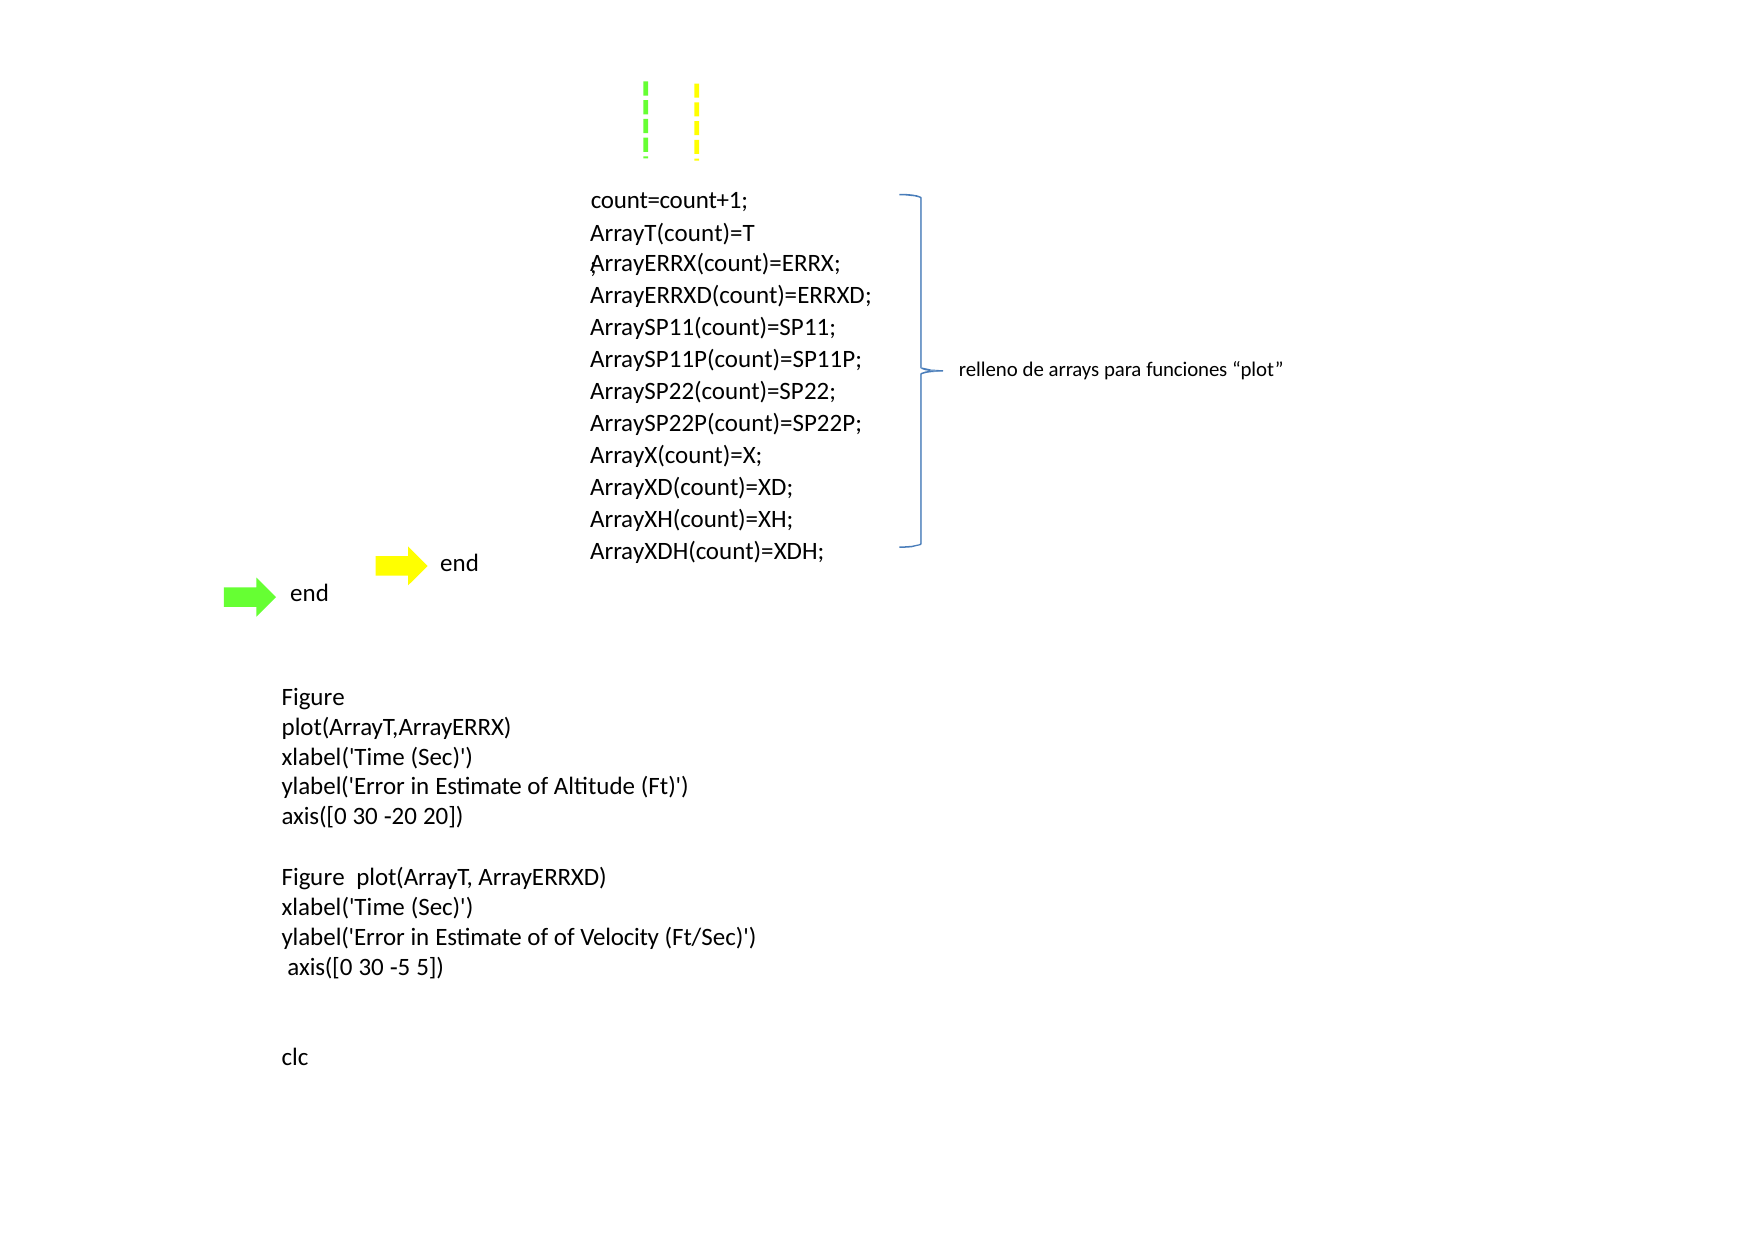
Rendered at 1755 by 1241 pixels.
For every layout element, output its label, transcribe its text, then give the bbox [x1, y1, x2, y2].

text_box [899, 193, 944, 548]
text_box [694, 139, 700, 154]
text_box count=count+1; ArrayT(count)=T; [588, 178, 762, 244]
text_box [694, 83, 700, 98]
text_box [694, 121, 700, 136]
text_box [375, 546, 428, 586]
text_box clc [279, 1038, 311, 1070]
text_box [643, 81, 649, 96]
text_box [643, 137, 649, 152]
text_box end end [288, 544, 482, 607]
text_box [643, 118, 649, 134]
text_box [223, 577, 277, 617]
text_box Figure plot(ArrayT, ArrayERRXD) xlabel('Time (Sec)') ylabel('Error in Estimate of of Velocity (Ft/Sec)') axis([0 30 ‐5 5]) [279, 858, 1028, 980]
text_box Figure plot(ArrayT,ArrayERRX) xlabel('Time (Sec)') ylabel('Error in Estimate of Altitude (Ft)') axis([0 30 ‐20 20]) [279, 678, 900, 830]
text_box ArrayERRX(count)=ERRX; ArrayERRXD(count)=ERRXD; ArraySP11(count)=SP11; ArraySP11P(count)=SP11P; ArraySP22(count)=SP22; ArraySP22P(count)=SP22P; ArrayX(count)=X; ArrayXD(count)=XD; ArrayXH(count)=XH; ArrayXDH(count)=XDH; [588, 244, 886, 565]
text_box relleno de arrays para funciones “plot” [956, 353, 1289, 381]
text_box [643, 100, 649, 115]
text_box [694, 102, 700, 117]
